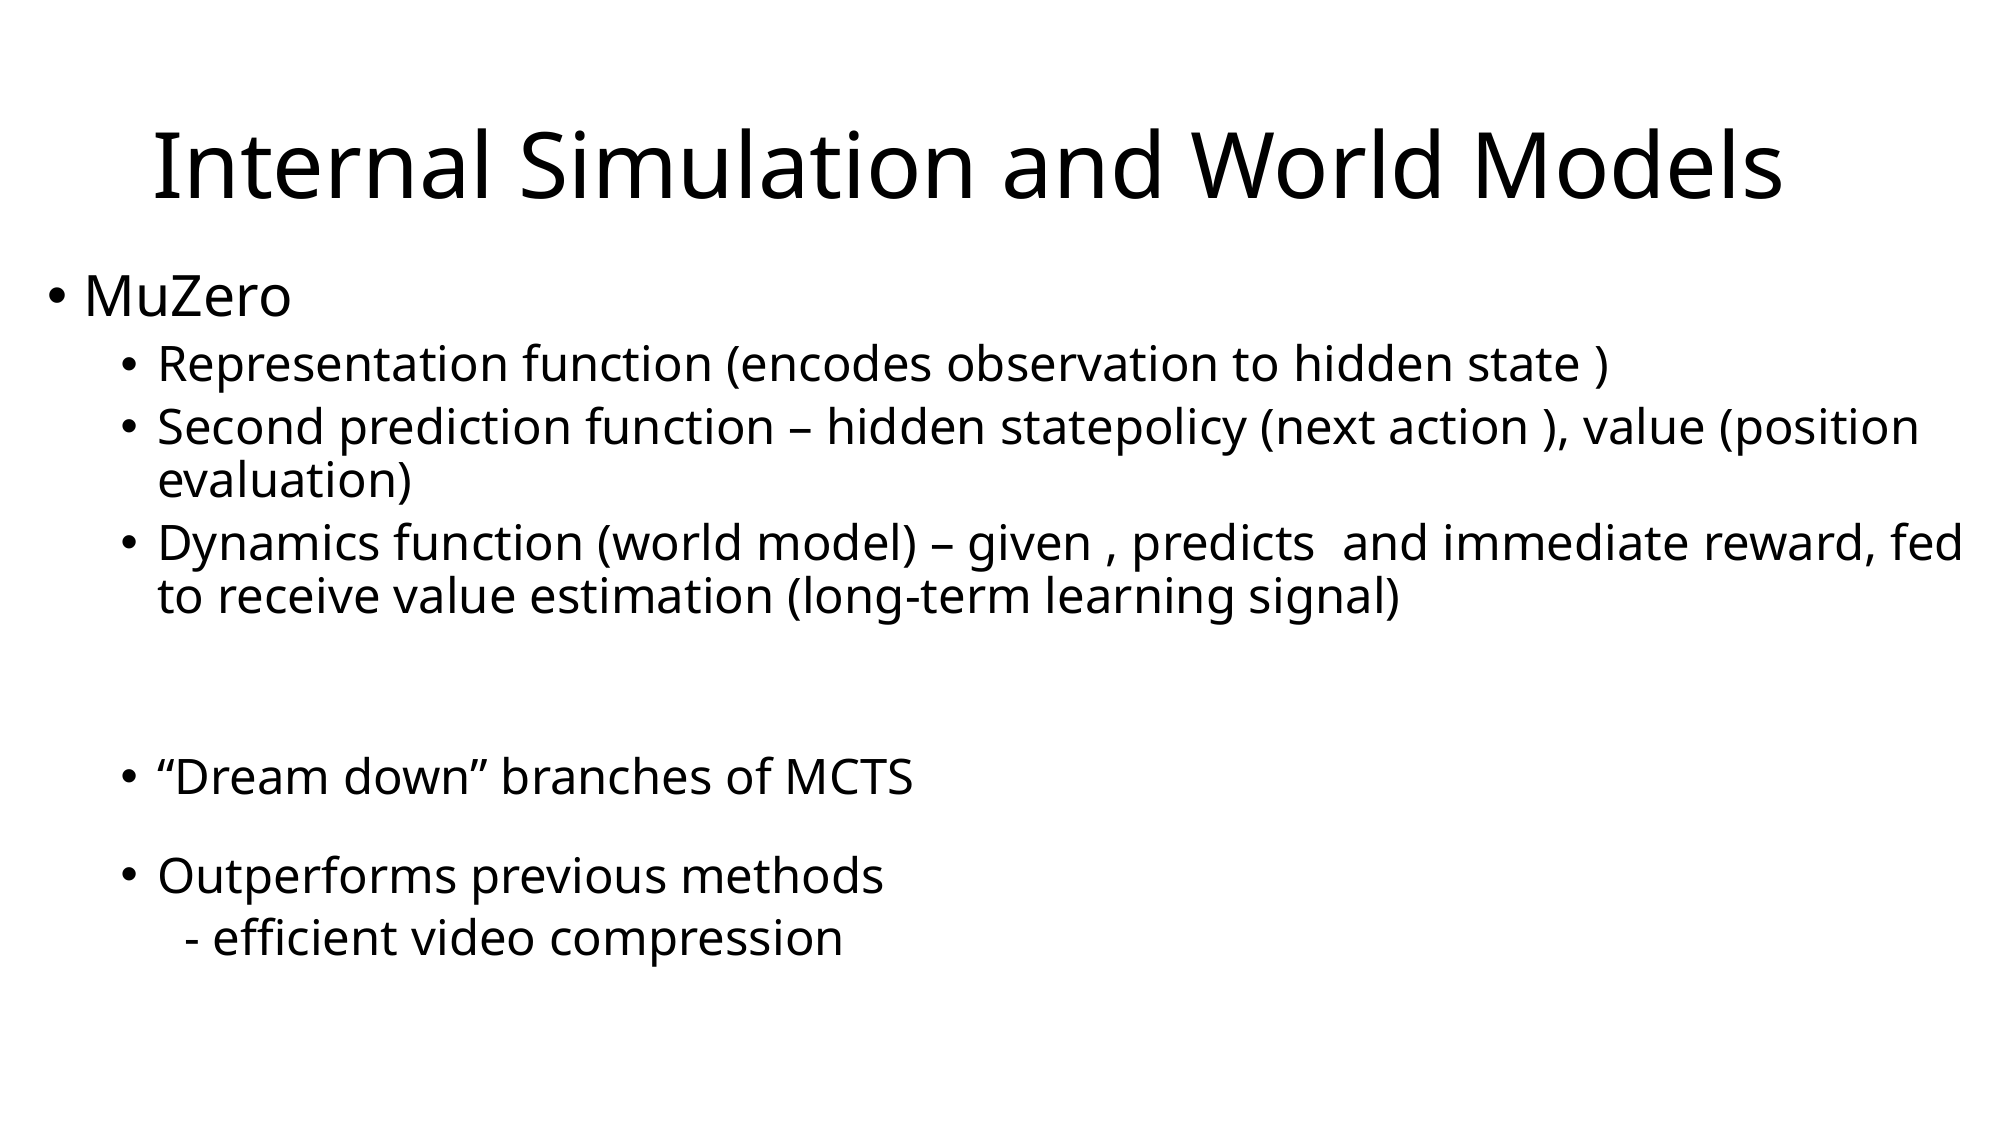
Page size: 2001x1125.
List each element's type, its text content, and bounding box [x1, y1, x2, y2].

title Internal Simulation and World Models [137, 59, 1863, 278]
